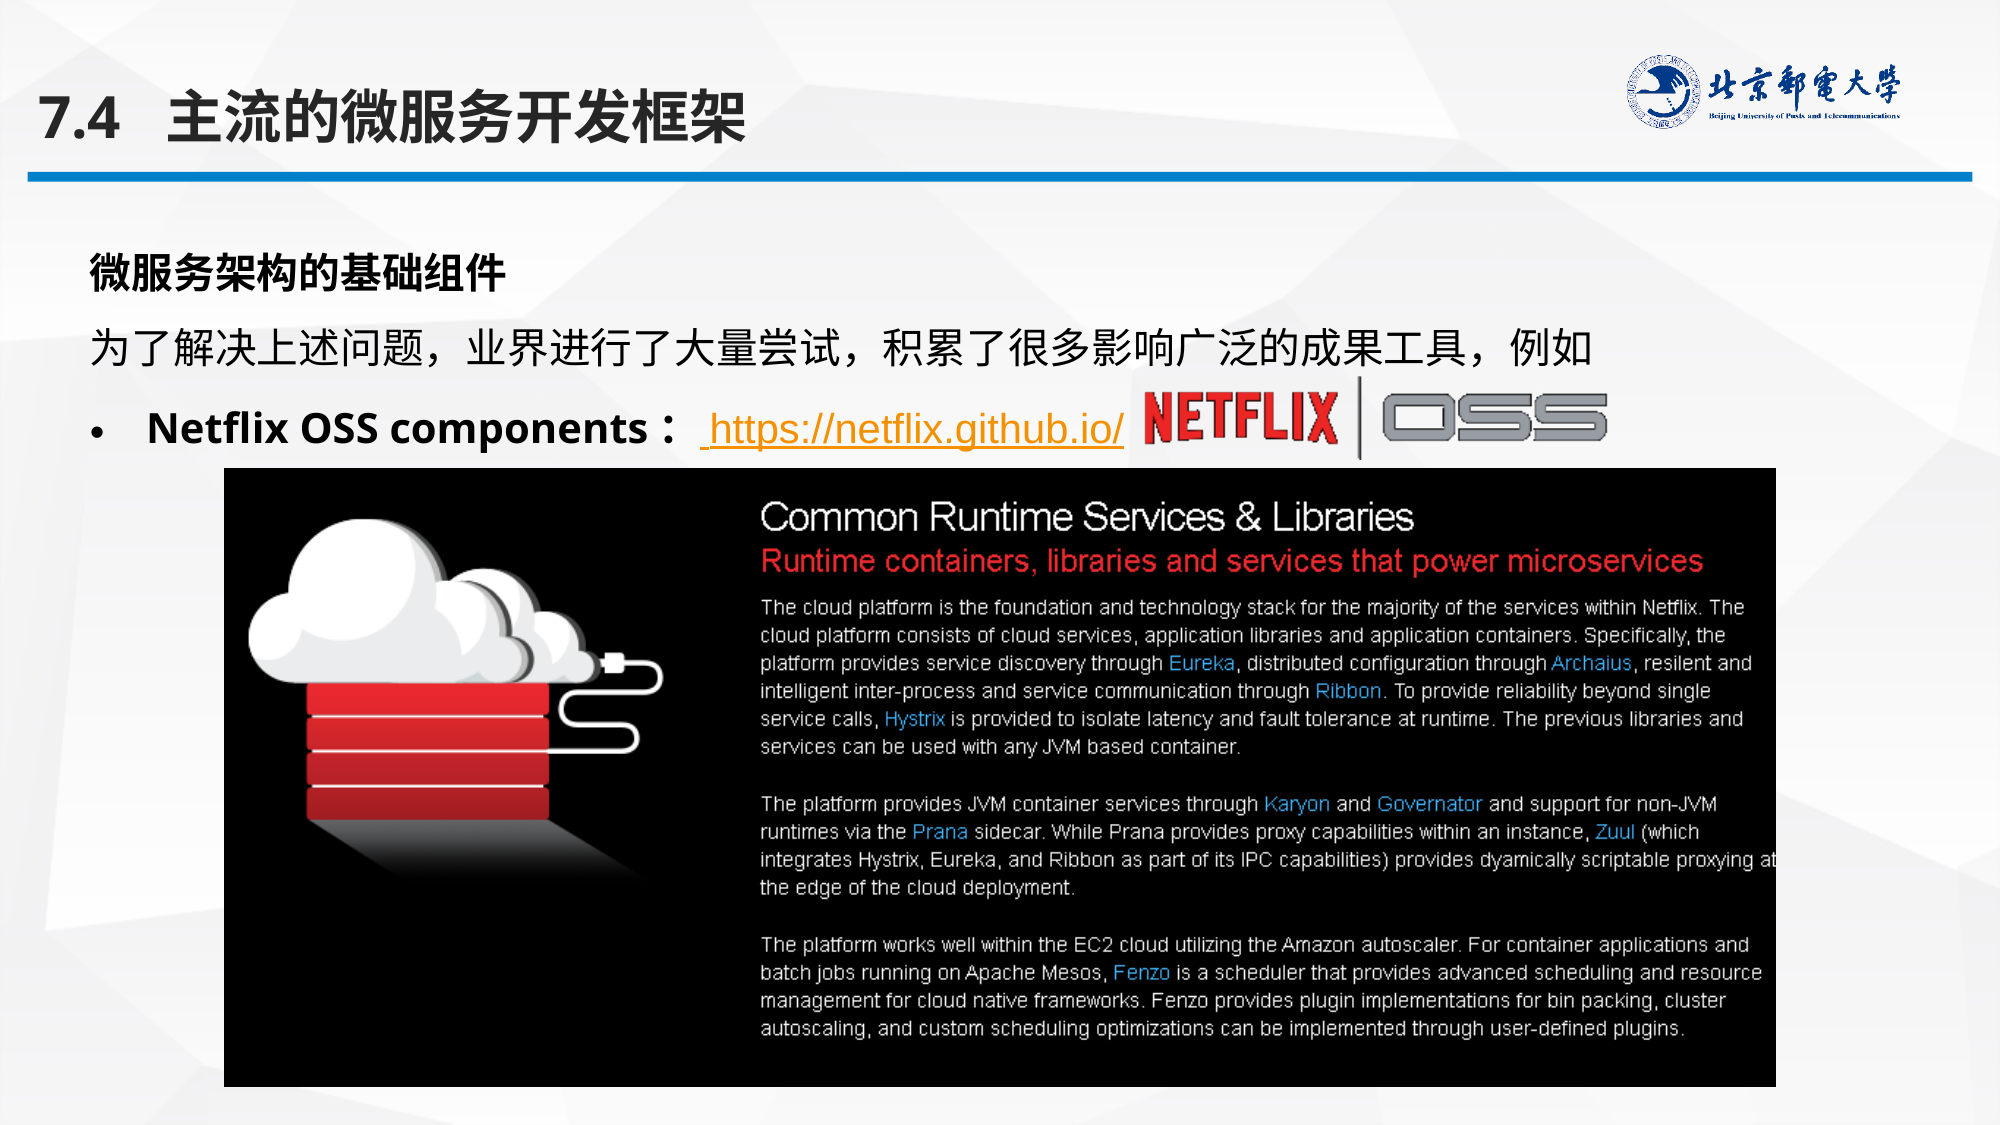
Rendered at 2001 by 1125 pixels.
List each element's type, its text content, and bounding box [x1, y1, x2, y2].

text_box [1083, 171, 1973, 183]
text_box 微服务架构的基础组件 为了解决上述问题，业界进行了大量尝试，积累了很多影响广泛的成果工具，例如 Netflix OSS components： https://netflix.github.io/ [0, 214, 1914, 696]
text_box 7.4 主流的微服务开发框架 [23, 73, 1083, 214]
picture [0, 0, 2000, 1125]
picture [1125, 372, 1626, 460]
text_box [63, 202, 1953, 698]
